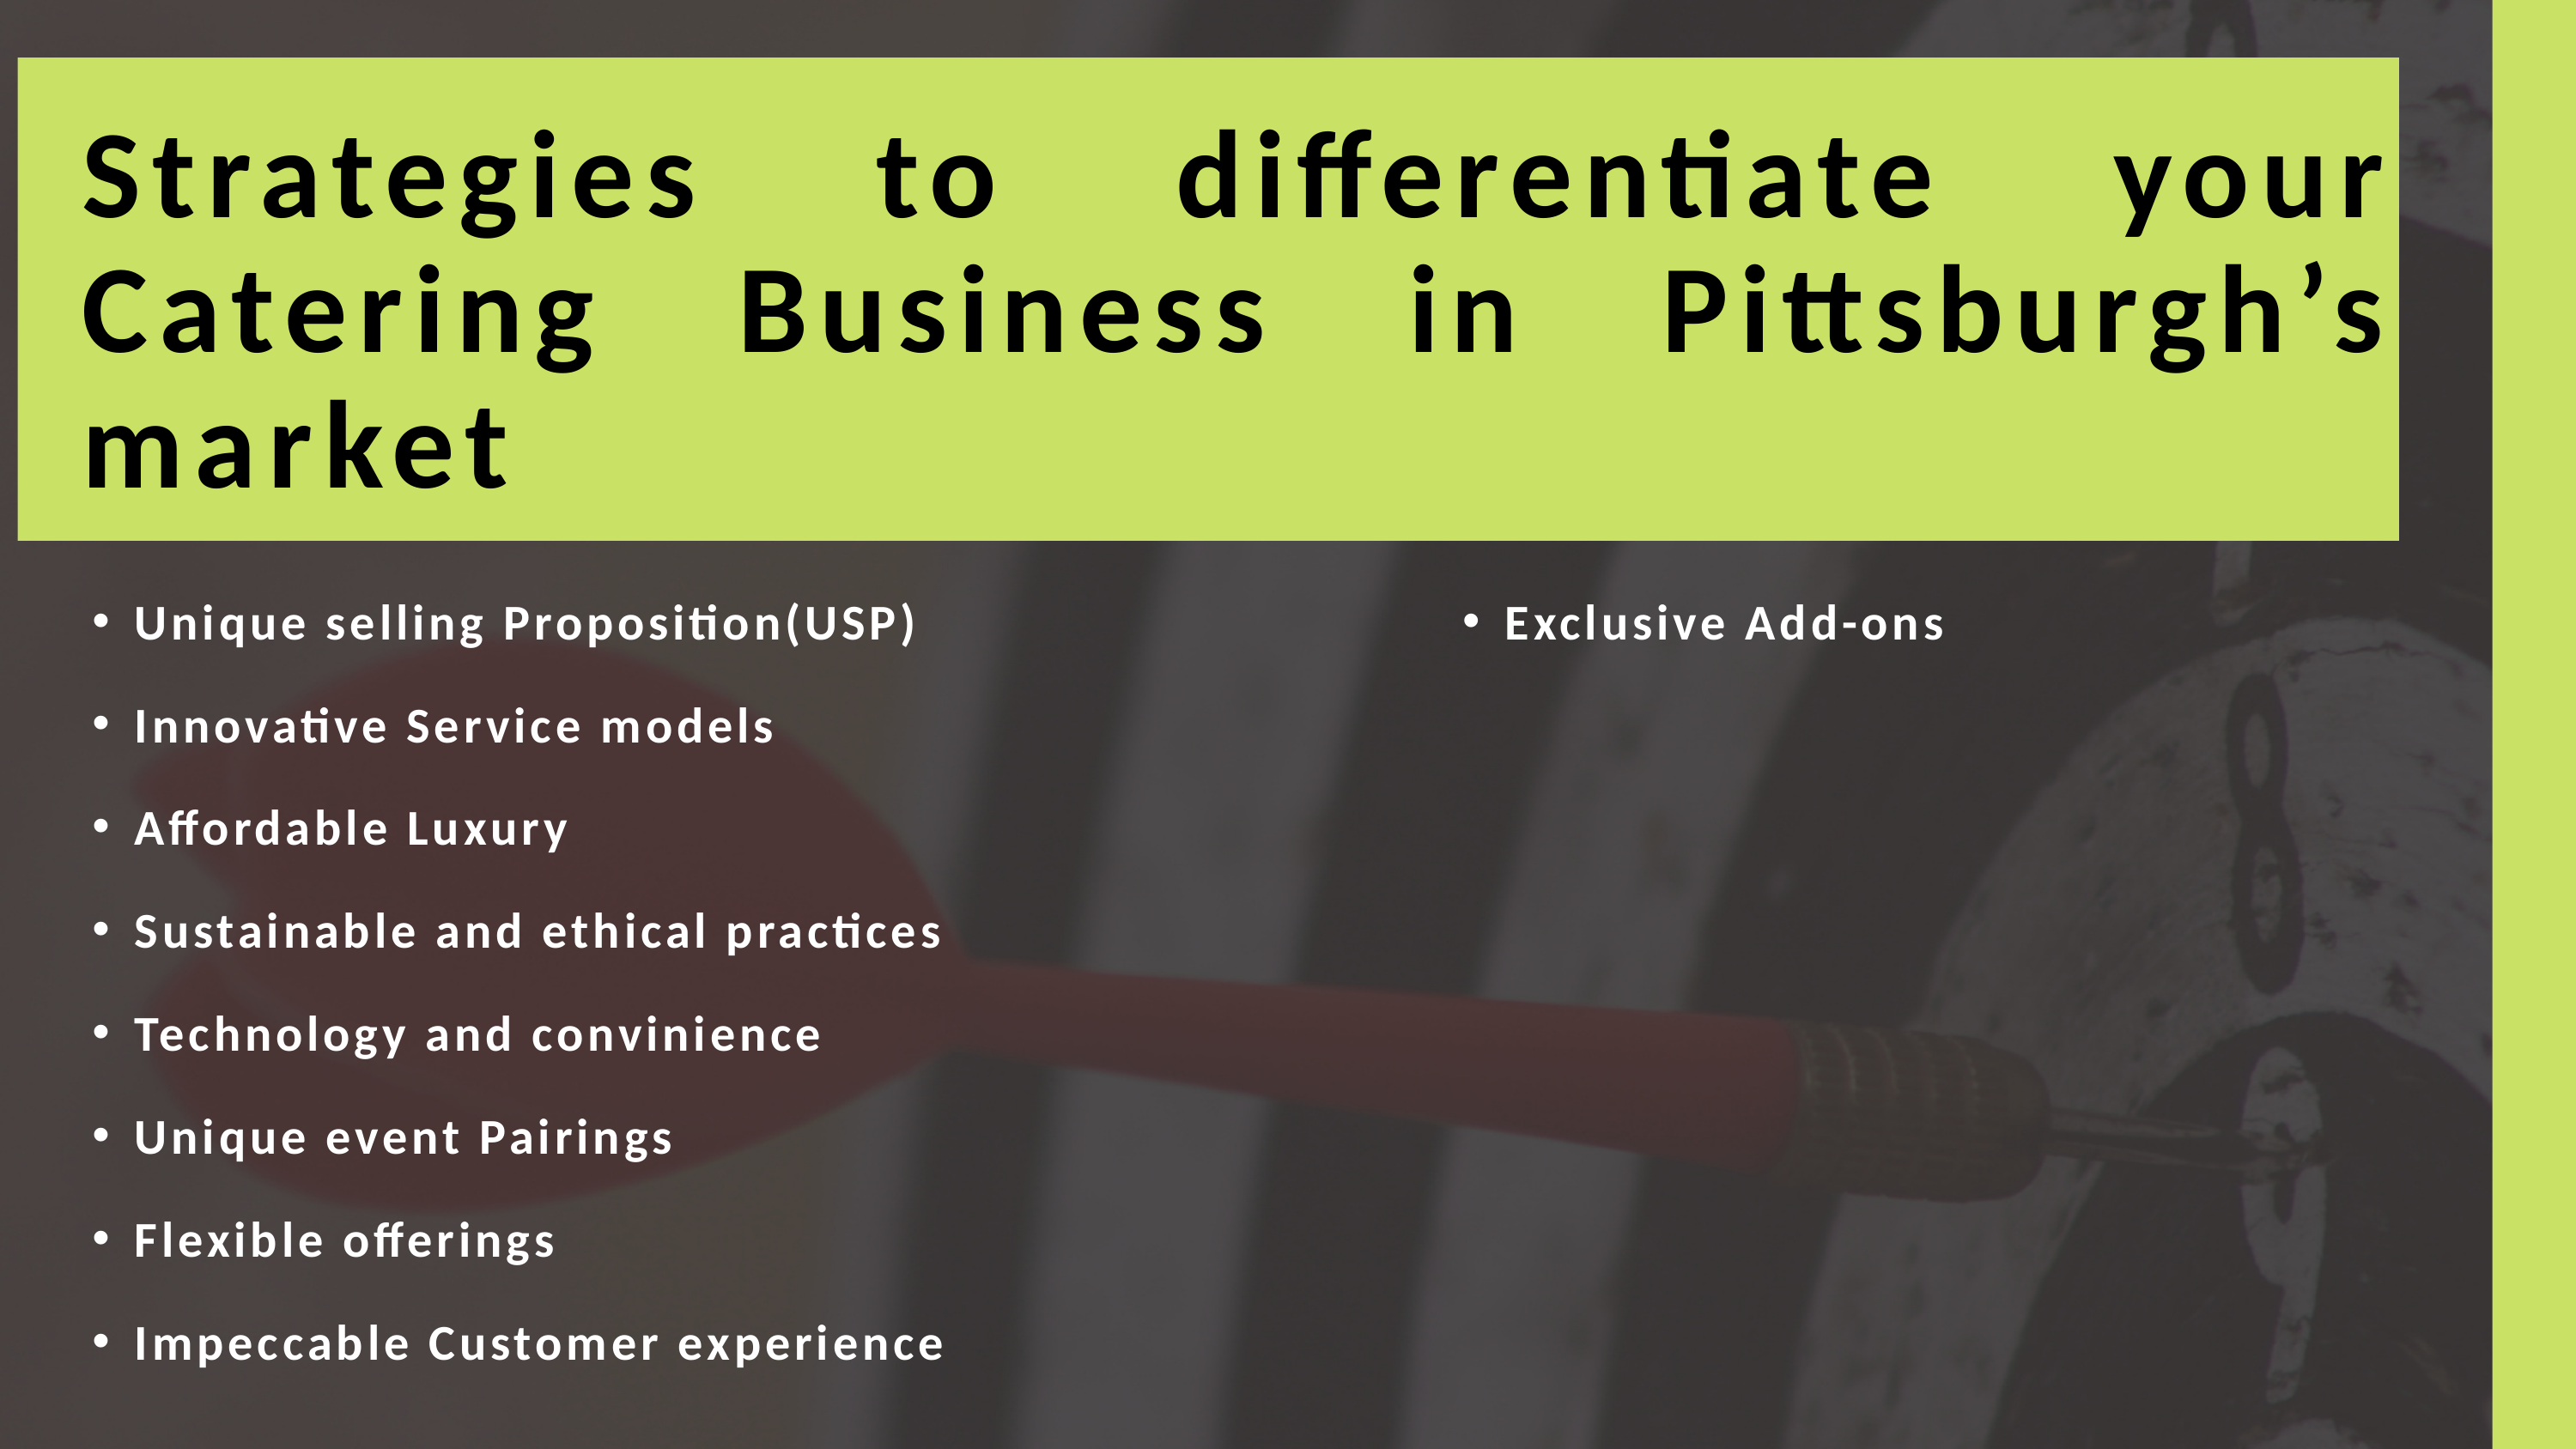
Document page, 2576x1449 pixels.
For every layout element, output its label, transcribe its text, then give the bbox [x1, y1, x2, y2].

text_box Strategies to differentiate your Catering Business in Pittsburgh’s market [82, 107, 2399, 513]
text_box Exclusive Add-ons [1419, 598, 2069, 651]
text_box [0, 0, 2492, 1449]
text_box [2492, 0, 2576, 1449]
text_box [17, 58, 2399, 541]
text_box Unique selling Proposition(USP) Innovative Service models Affordable Luxury Sustainable and ethical practices Technology and convinience Unique event Pairings Flexible offerings Impeccable Customer experience [49, 597, 1218, 1449]
